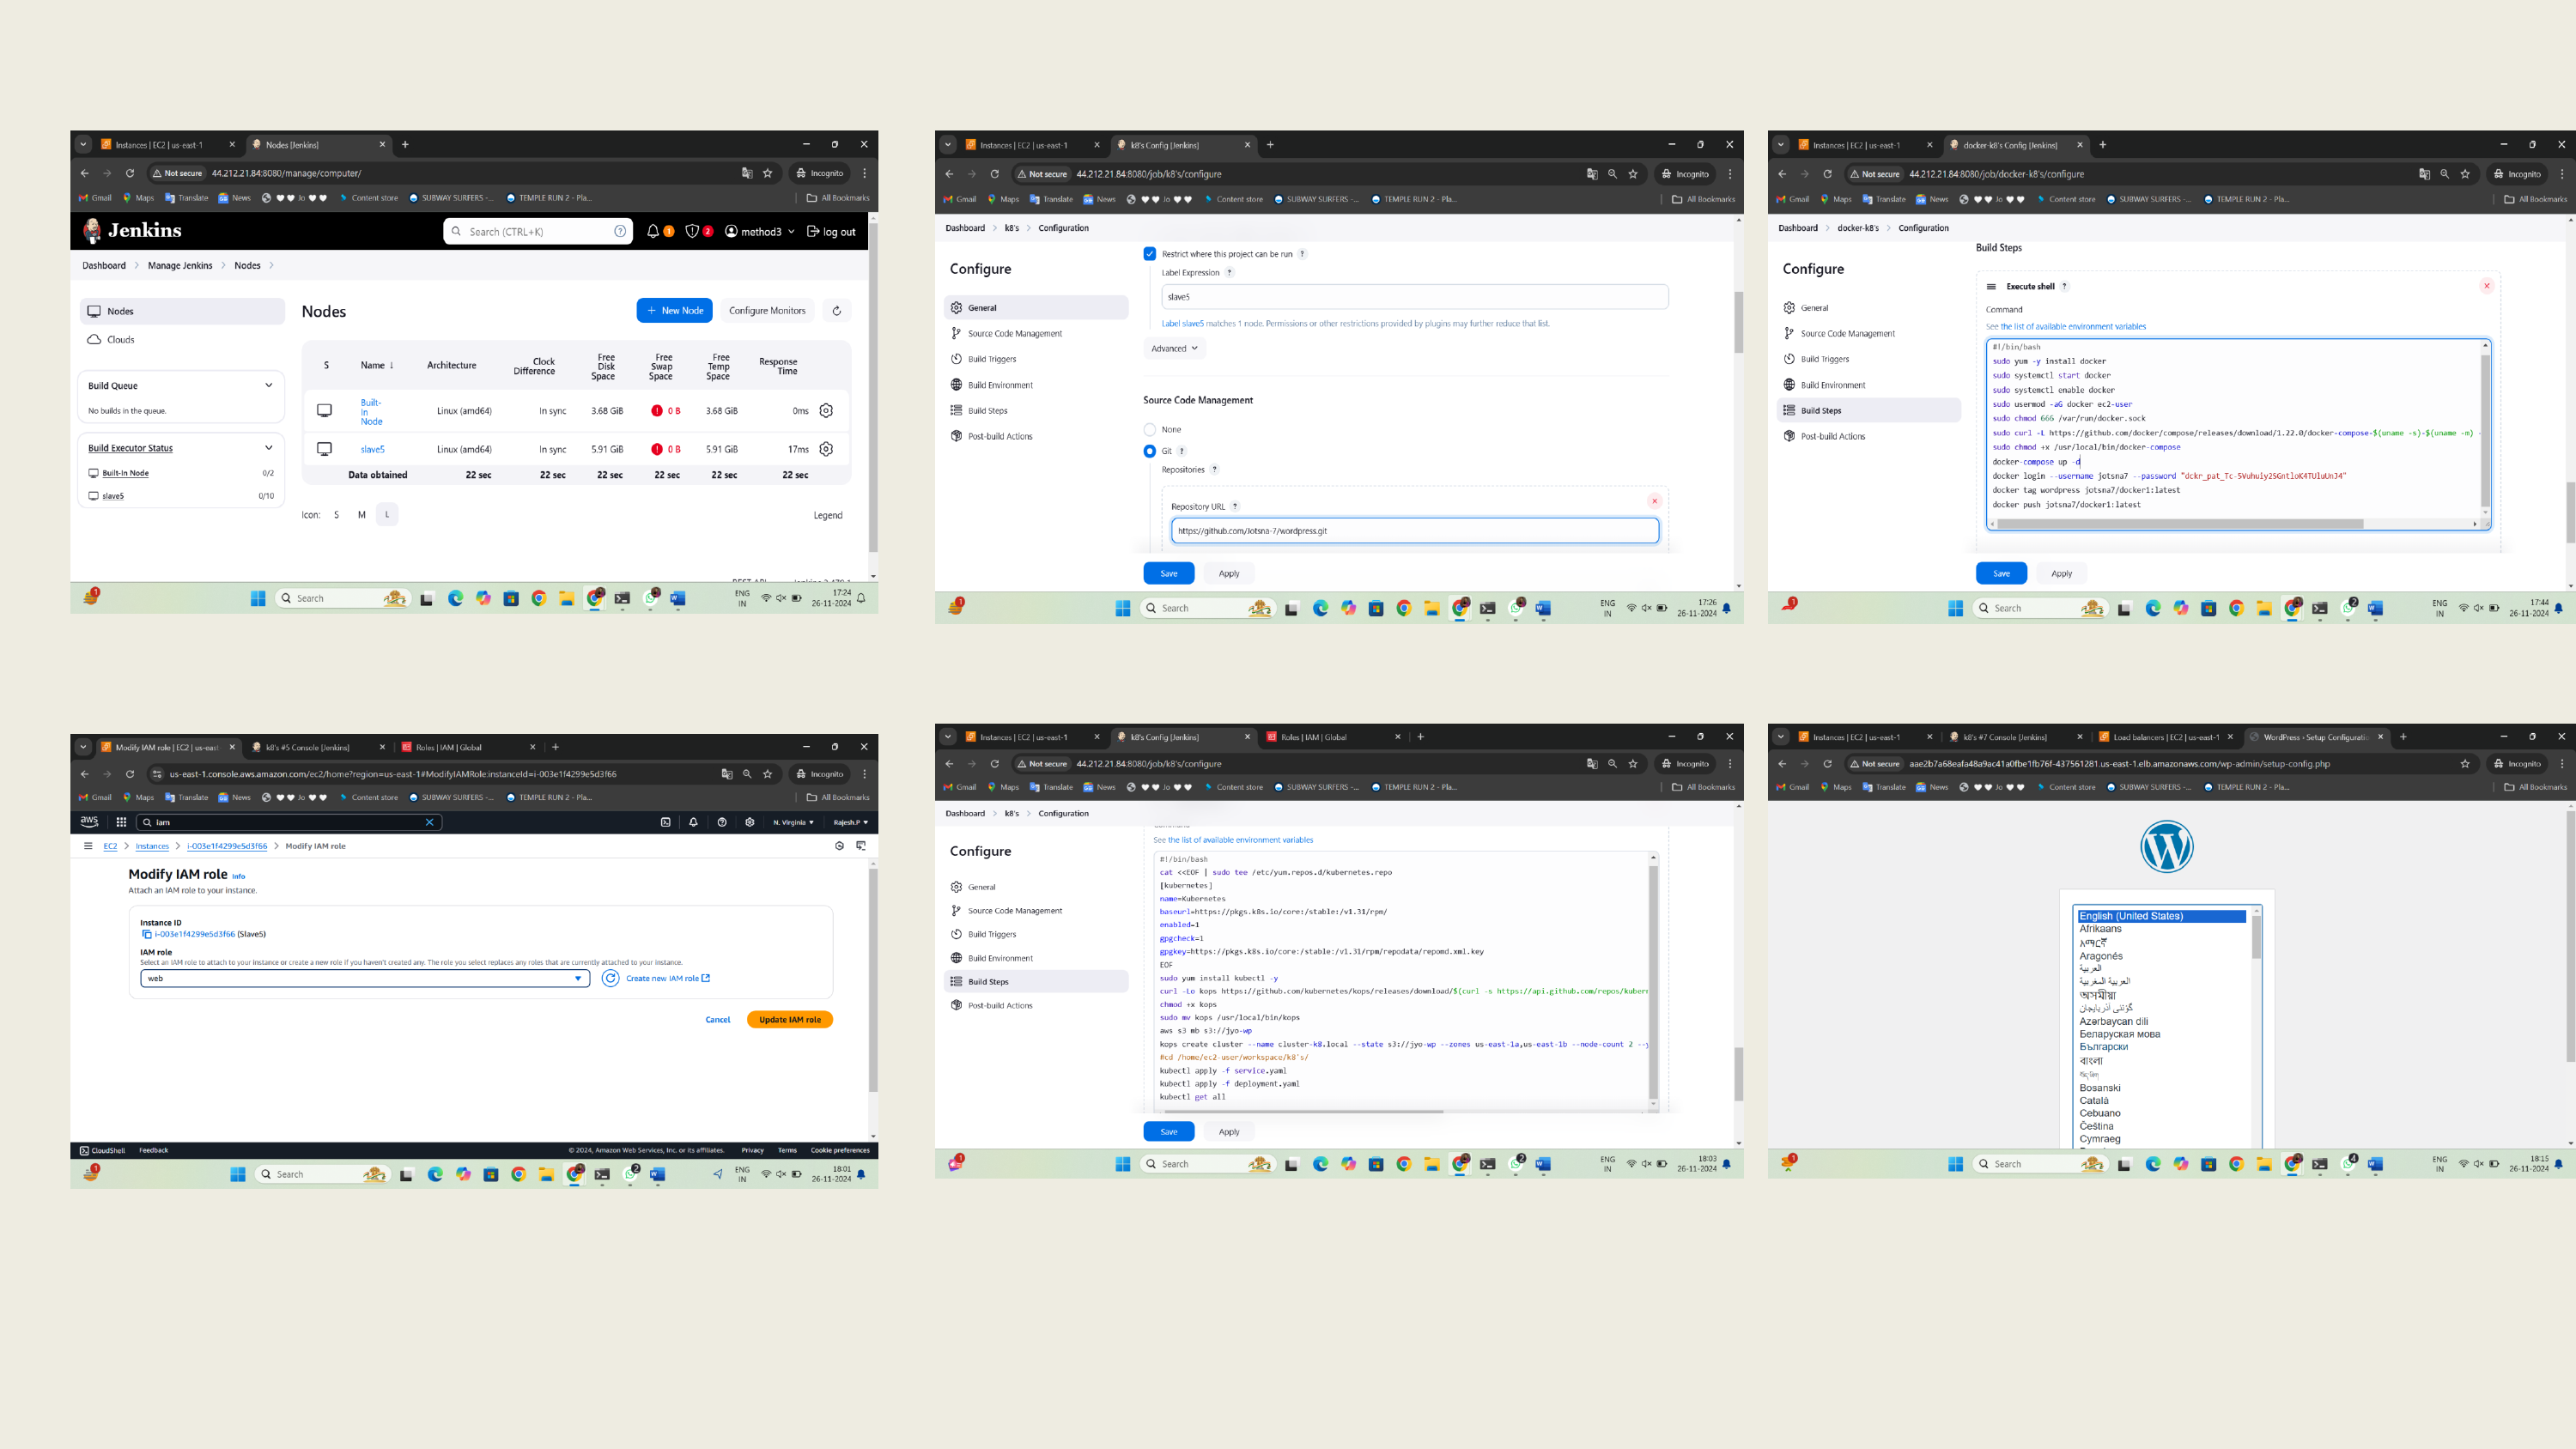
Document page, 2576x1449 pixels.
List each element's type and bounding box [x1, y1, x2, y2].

picture [70, 734, 878, 1189]
picture [935, 130, 1744, 624]
picture [1768, 130, 2576, 624]
picture [1768, 724, 2576, 1179]
picture [935, 724, 1744, 1179]
picture [70, 130, 878, 615]
